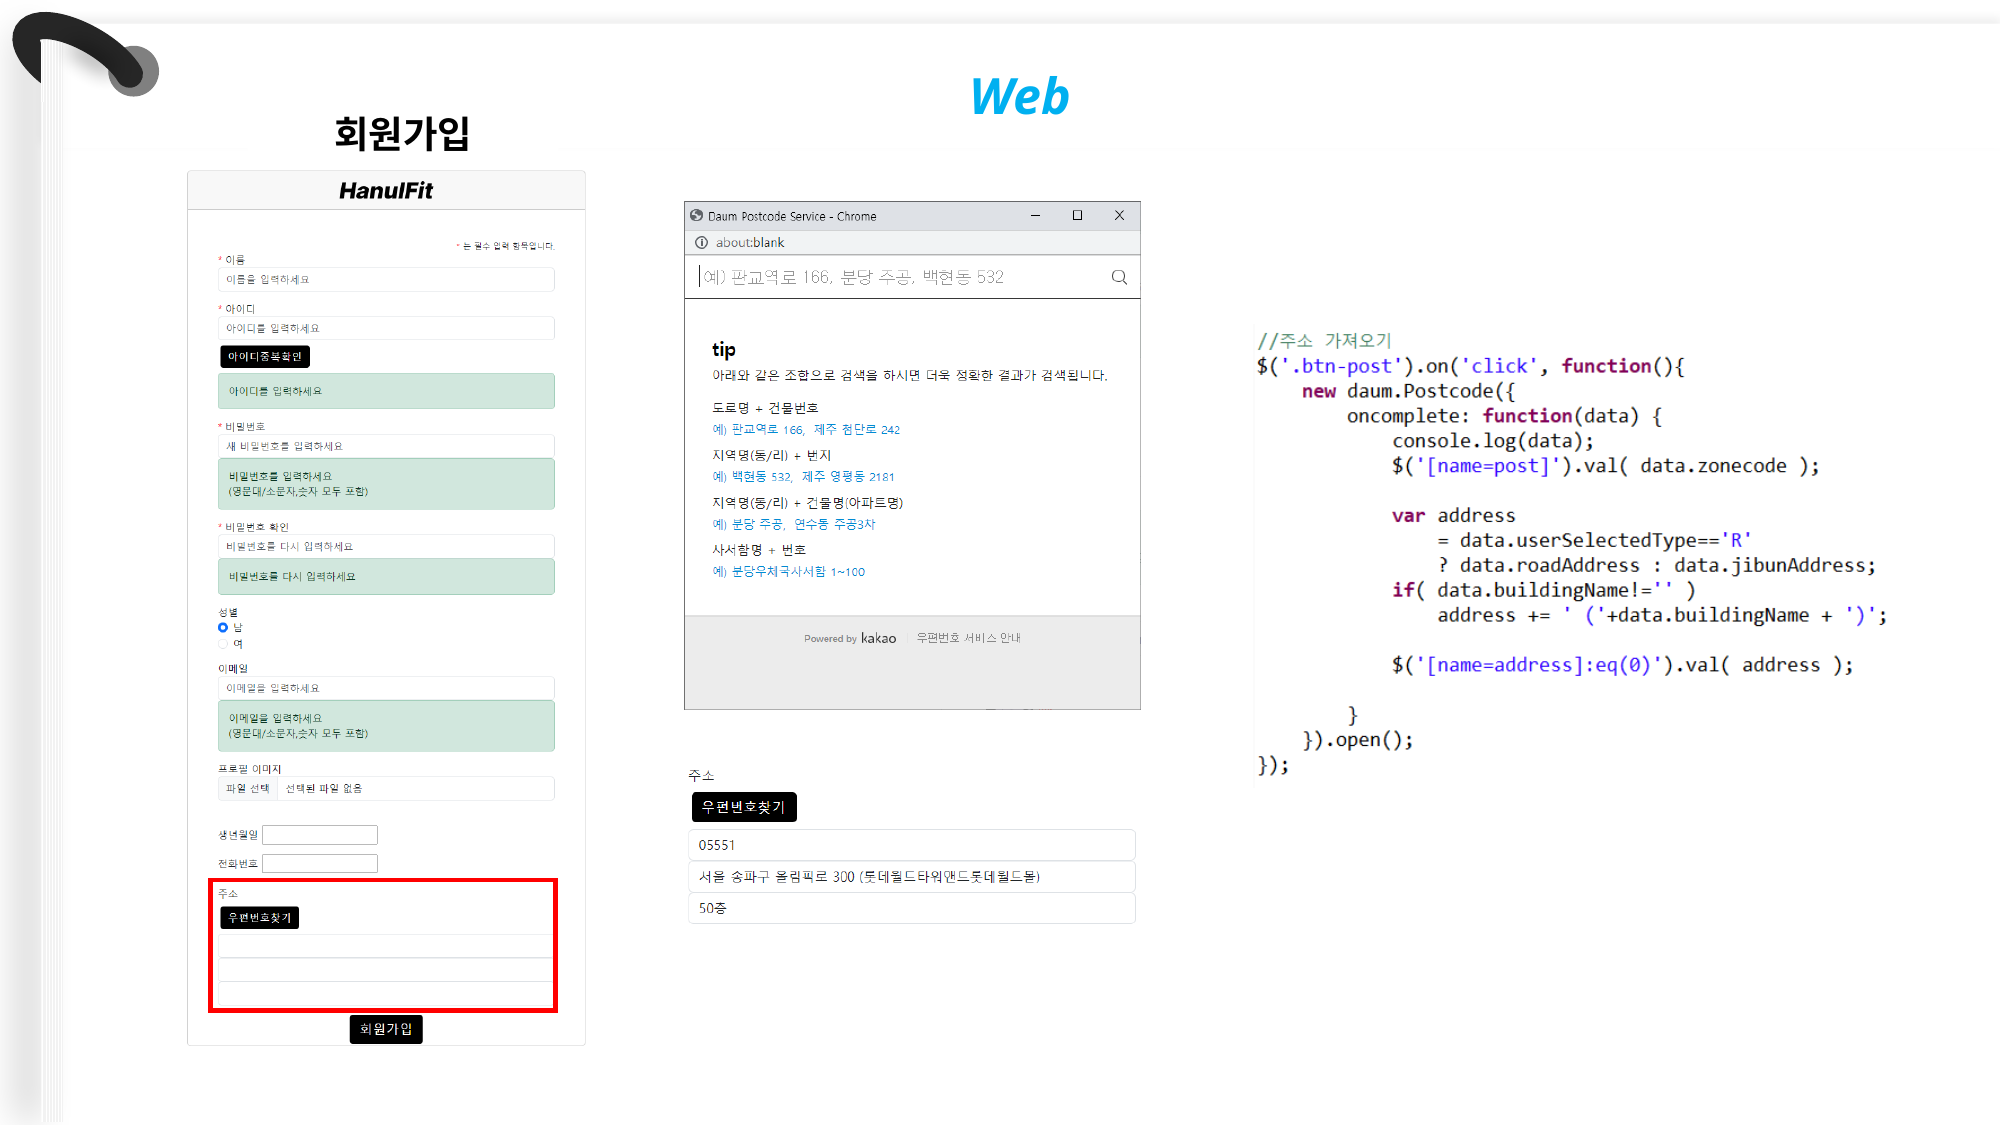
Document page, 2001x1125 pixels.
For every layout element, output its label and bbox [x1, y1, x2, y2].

picture [1248, 324, 1908, 788]
picture [684, 201, 1141, 710]
picture [179, 167, 592, 1076]
text_box [19, 19, 2000, 1122]
picture [684, 760, 1141, 928]
